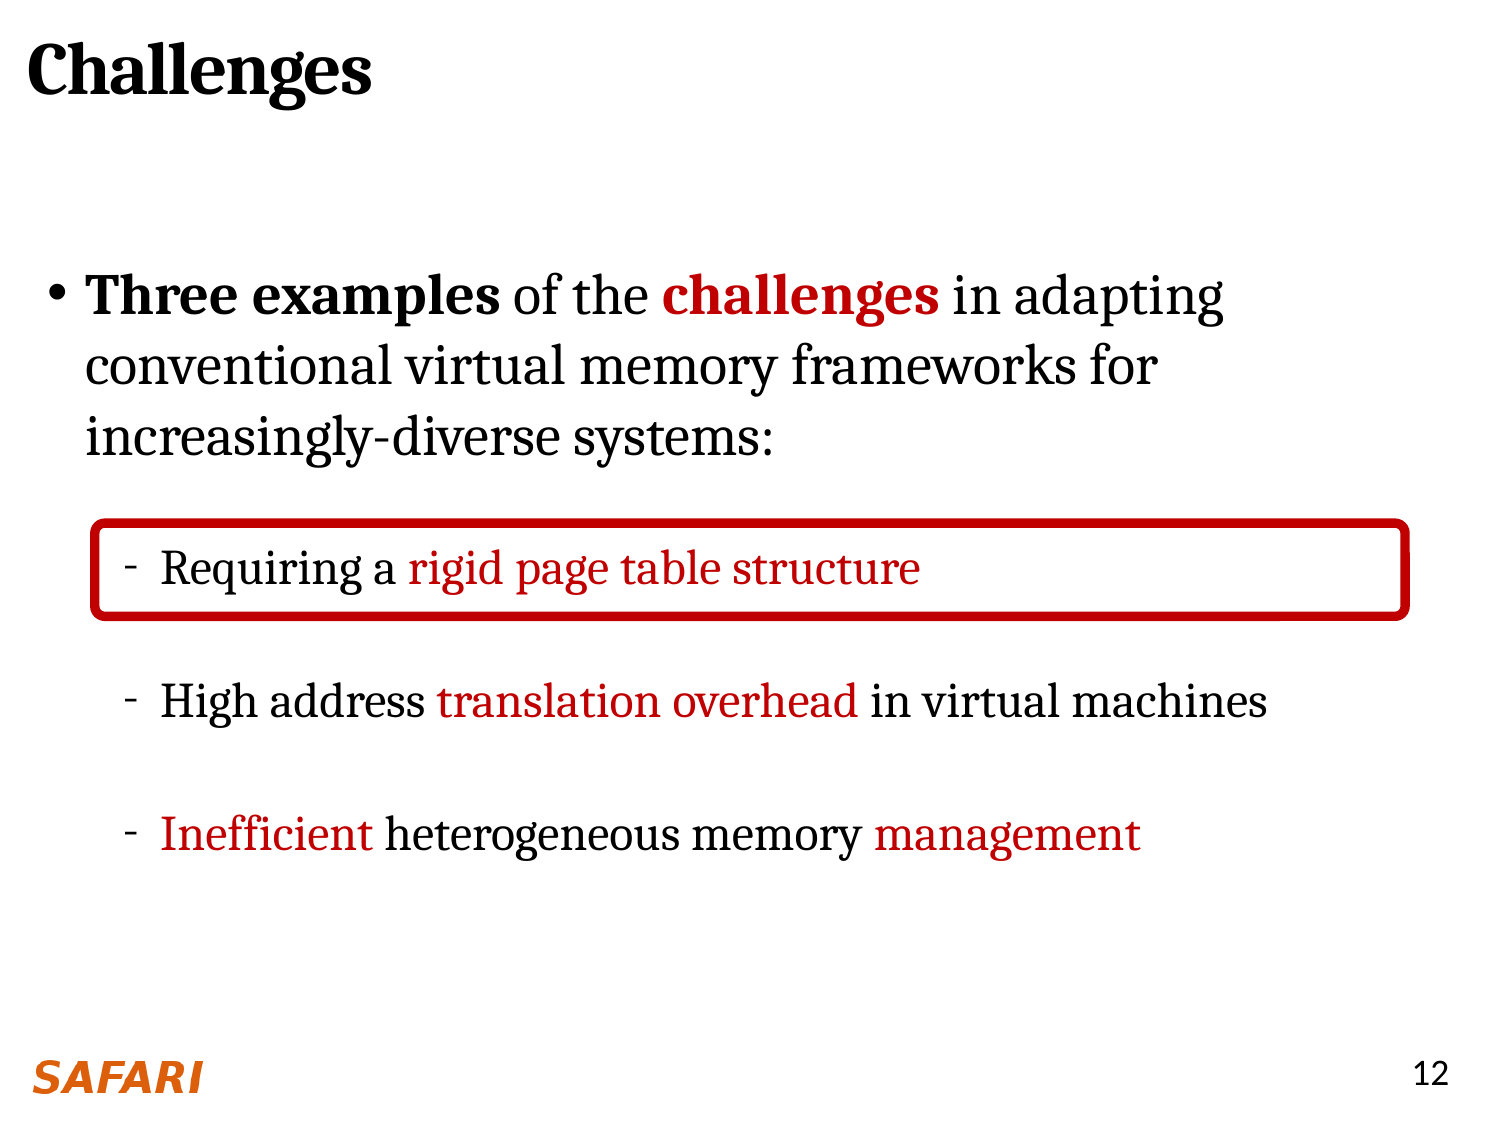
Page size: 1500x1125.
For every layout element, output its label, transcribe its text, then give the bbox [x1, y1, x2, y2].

title Challenges [12, 12, 1487, 134]
list Three examples of the challenges in adapting conventional virtual memory frameworks for increasingly-diverse systems: Requiring a rigid page table structure High address translation overhead in virtual machines Inefficient heterogeneous memory management [32, 140, 1480, 1013]
text_box 12 [901, 1040, 1465, 1101]
picture [31, 1051, 209, 1104]
text_box [93, 522, 1407, 618]
